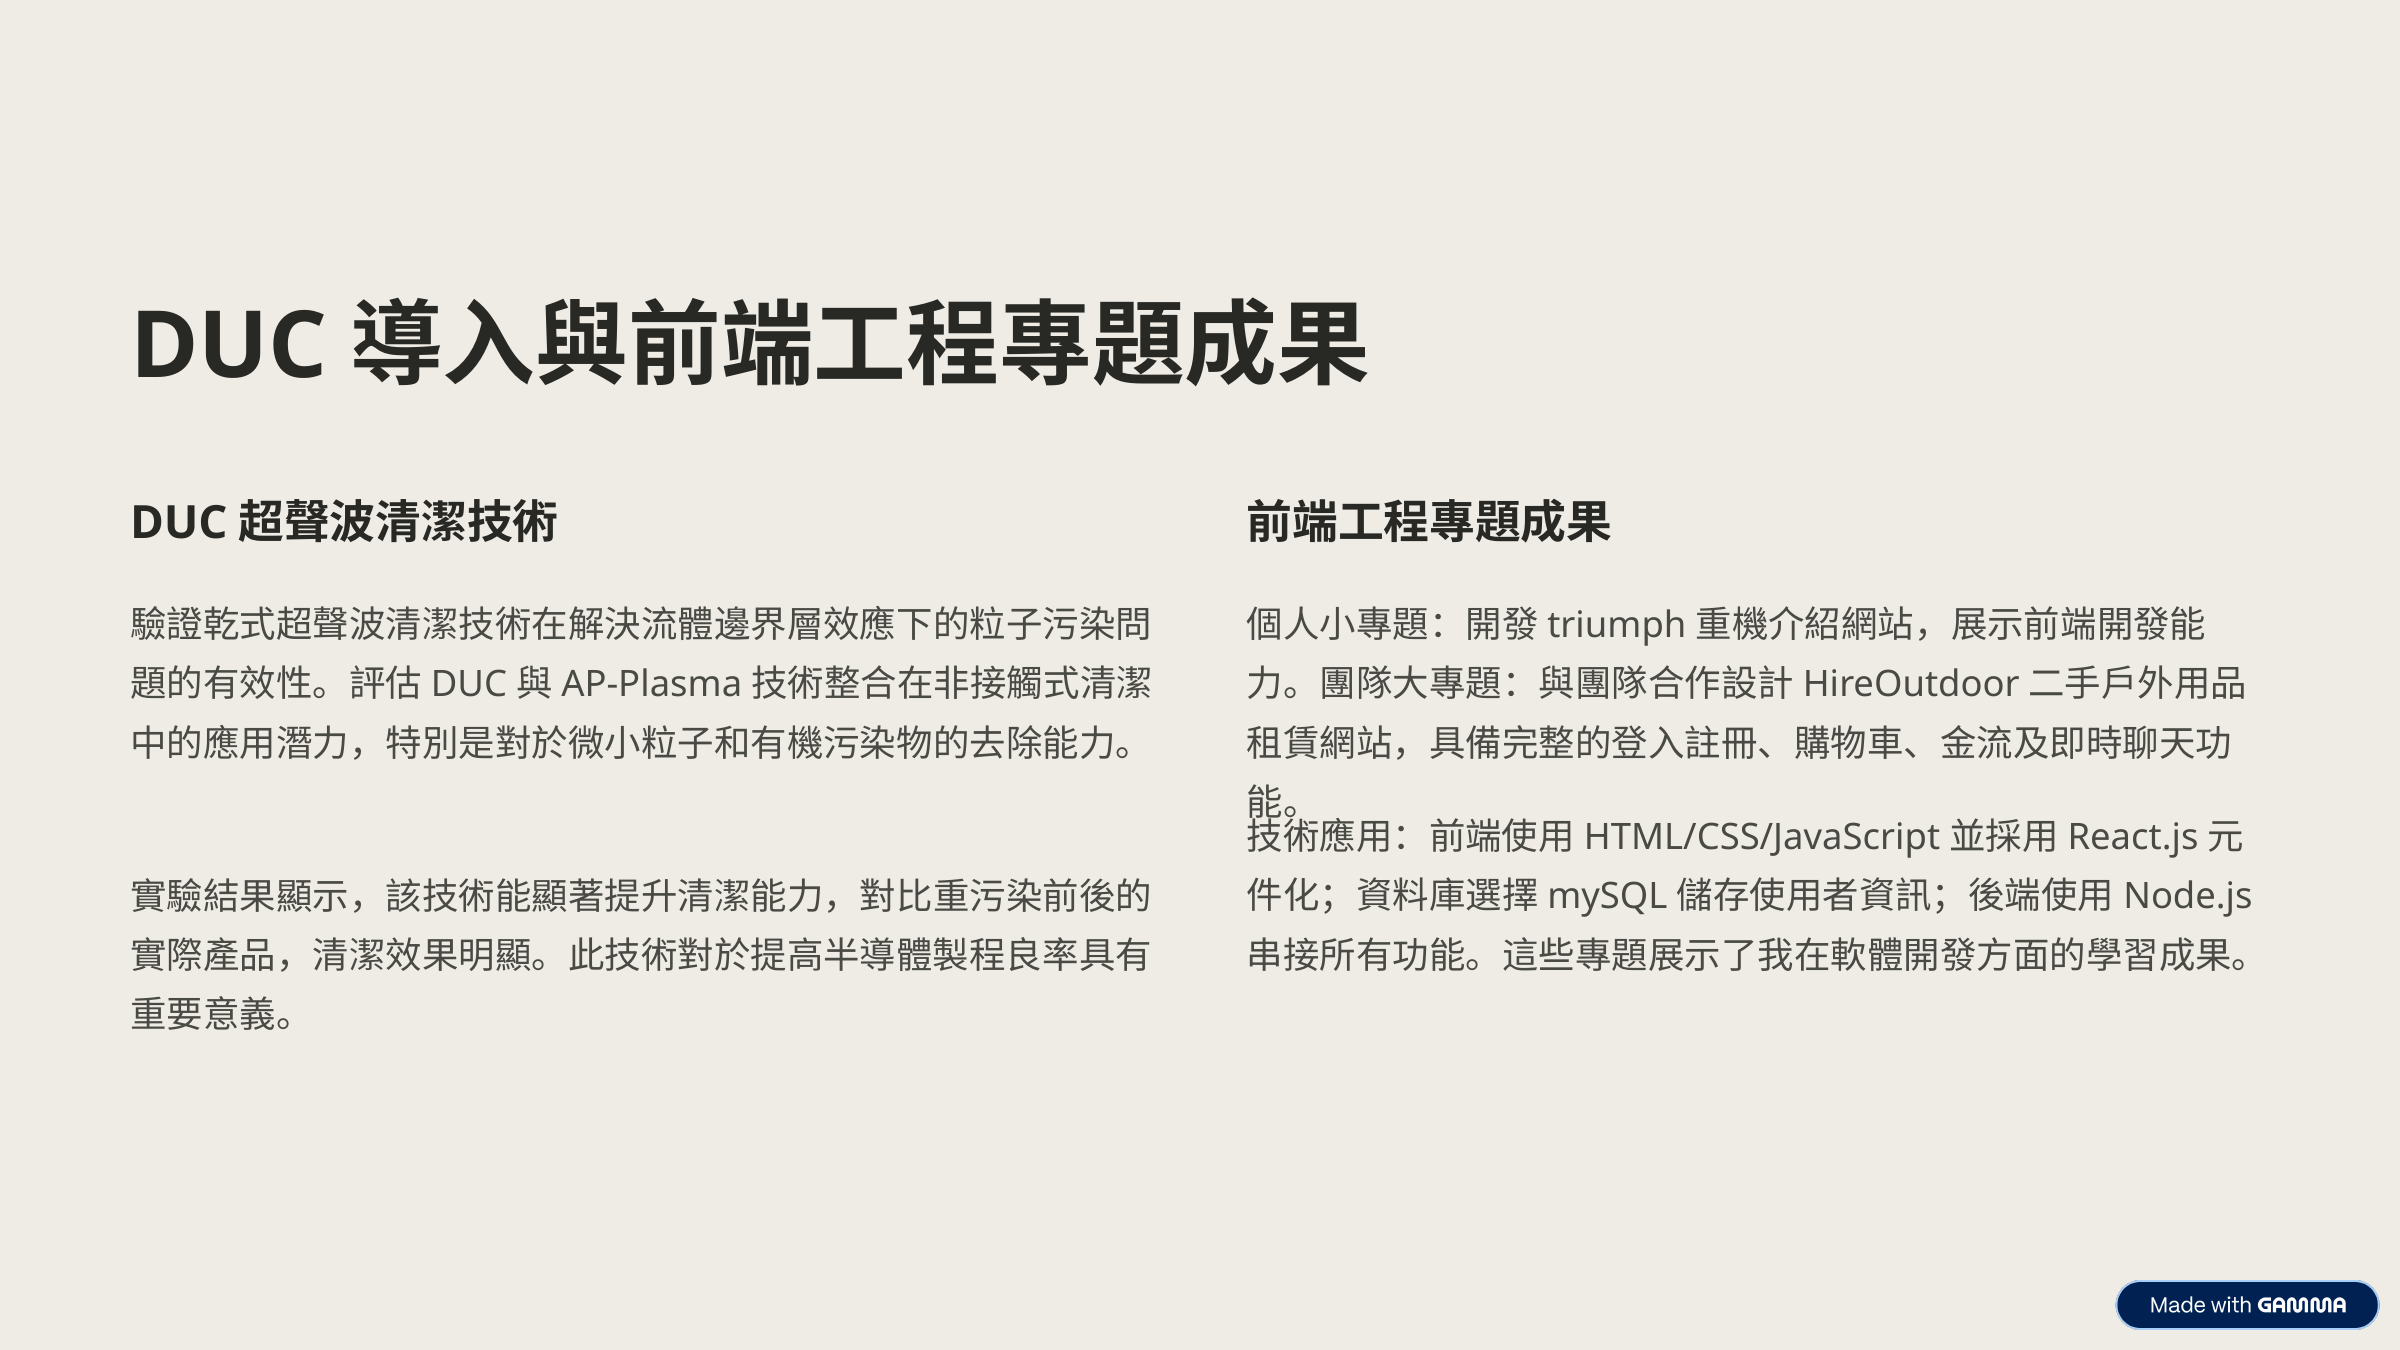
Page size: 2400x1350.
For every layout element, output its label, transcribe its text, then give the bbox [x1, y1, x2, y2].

text_box 個人小專題：開發triumph重機介紹網站，展示前端開發能力。團隊大專題：與團隊合作設計HireOutdoor二手戶外用品租賃網站，具備完整的登入註冊、購物車、金流及即時聊天功能。 [1246, 585, 2271, 764]
text_box DUC超聲波清潔技術 [130, 490, 596, 549]
text_box 驗證乾式超聲波清潔技術在解決流體邊界層效應下的粒子污染問題的有效性。評估DUC與AP-Plasma技術整合在非接觸式清潔中的應用潛力，特別是對於微小粒子和有機污染物的去除能力。 [130, 585, 1155, 824]
text_box 技術應用：前端使用HTML/CSS/JavaScript並採用React.js元件化；資料庫選擇mySQL儲存使用者資訊；後端使用Node.js串接所有功能。這些專題展示了我在軟體開發方面的學習成果。 [1246, 797, 2271, 977]
text_box 實驗結果顯示，該技術能顯著提升清潔能力，對比重污染前後的實際產品，清潔效果明顯。此技術對於提高半導體製程良率具有重要意義。 [130, 857, 1155, 1036]
text_box DUC導入與前端工程專題成果 [130, 280, 1353, 398]
picture [2106, 1271, 2389, 1339]
text_box 前端工程專題成果 [1246, 490, 1712, 549]
